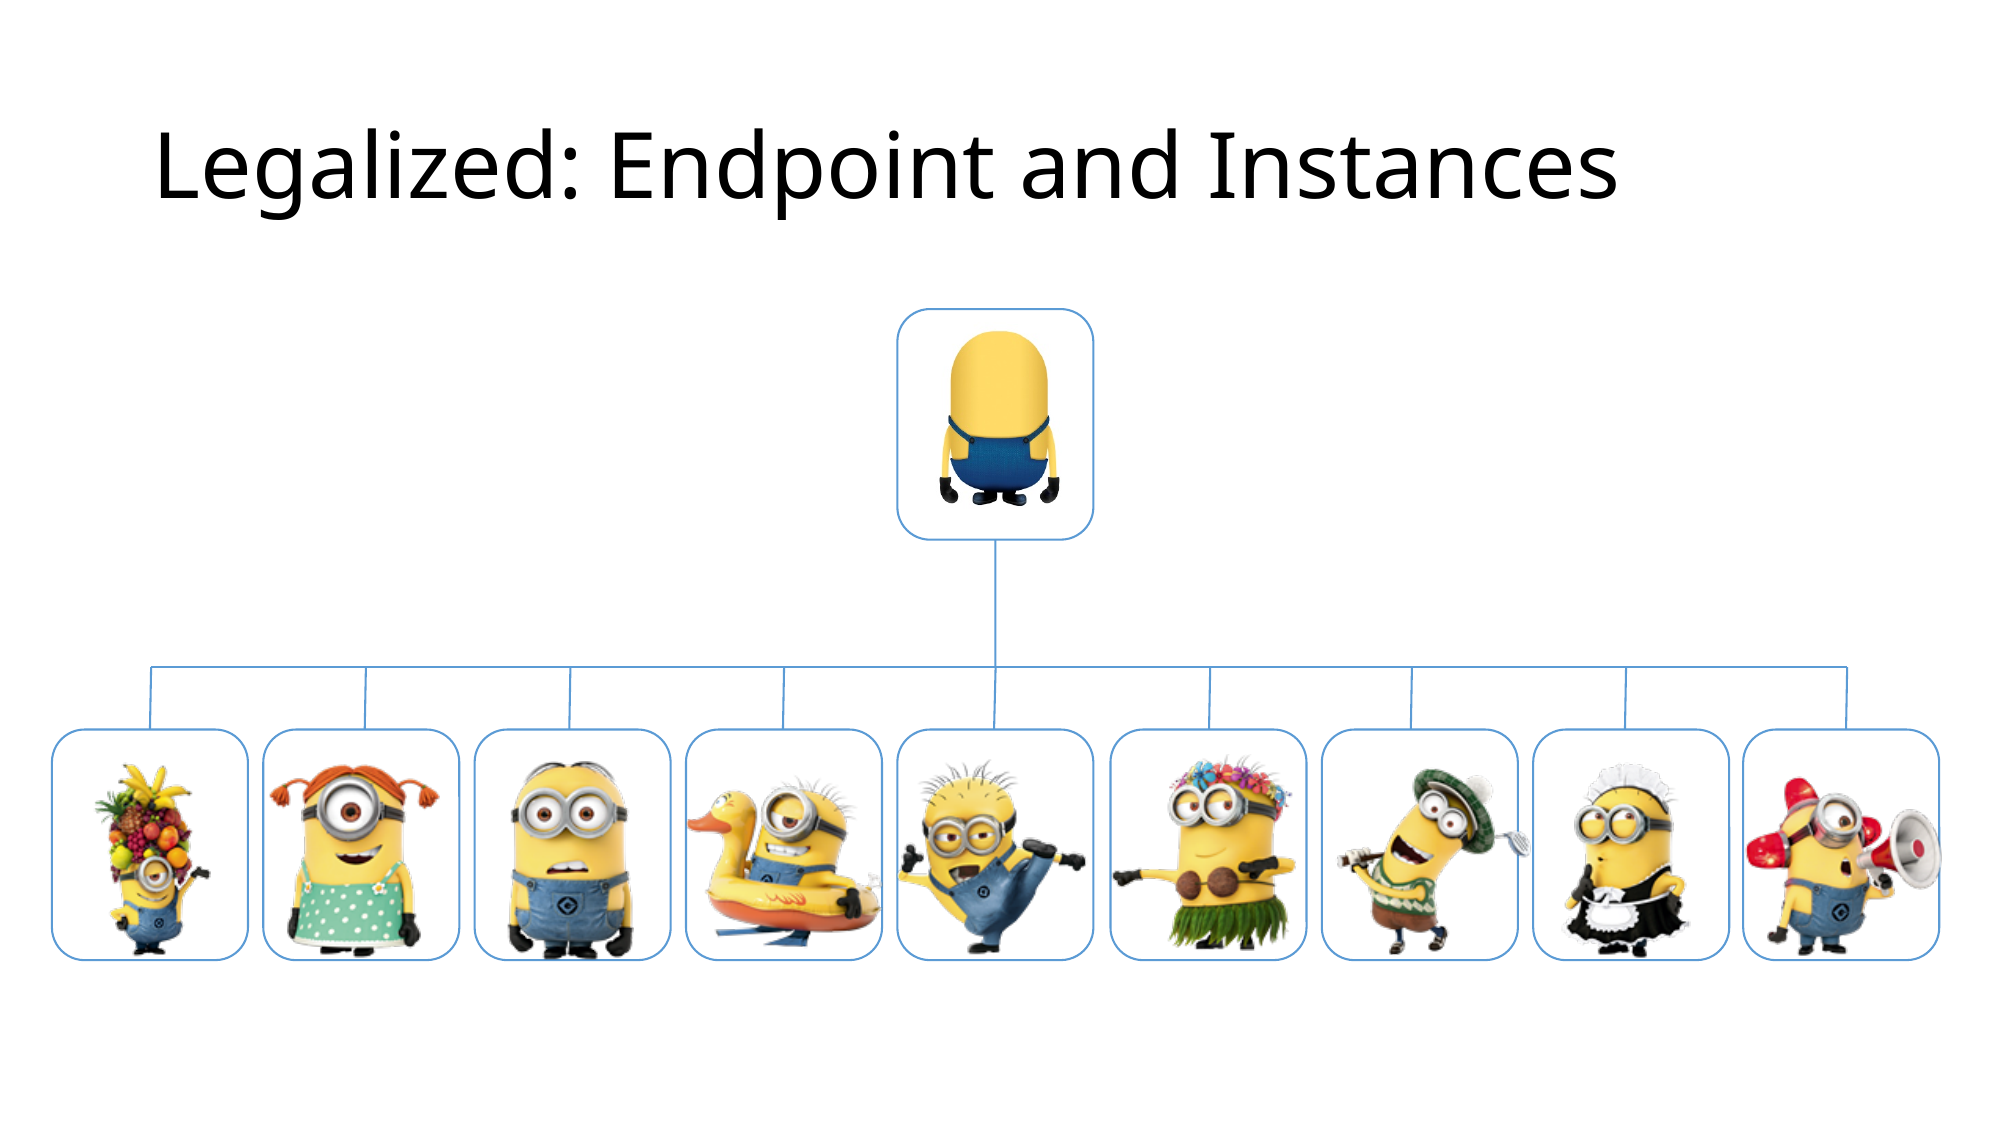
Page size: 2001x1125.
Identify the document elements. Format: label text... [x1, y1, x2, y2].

text_box [896, 728, 1095, 940]
text_box [473, 728, 672, 938]
text_box [1123, 955, 1294, 962]
picture [1107, 754, 1308, 955]
text_box [262, 728, 461, 948]
text_box [1320, 728, 1519, 954]
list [253, 760, 454, 961]
text_box [1110, 728, 1307, 754]
picture [49, 760, 251, 961]
text_box [898, 519, 1093, 541]
picture [897, 322, 1094, 519]
text_box [1742, 728, 1940, 939]
text_box [51, 728, 249, 760]
picture [1333, 760, 1724, 961]
picture [469, 760, 670, 961]
picture [891, 758, 1092, 959]
title Legalized: Endpoint and Instances [137, 59, 1863, 278]
text_box [685, 728, 883, 760]
picture [685, 760, 886, 961]
text_box [1532, 728, 1731, 947]
picture [1744, 758, 1945, 959]
text_box [902, 308, 1088, 322]
